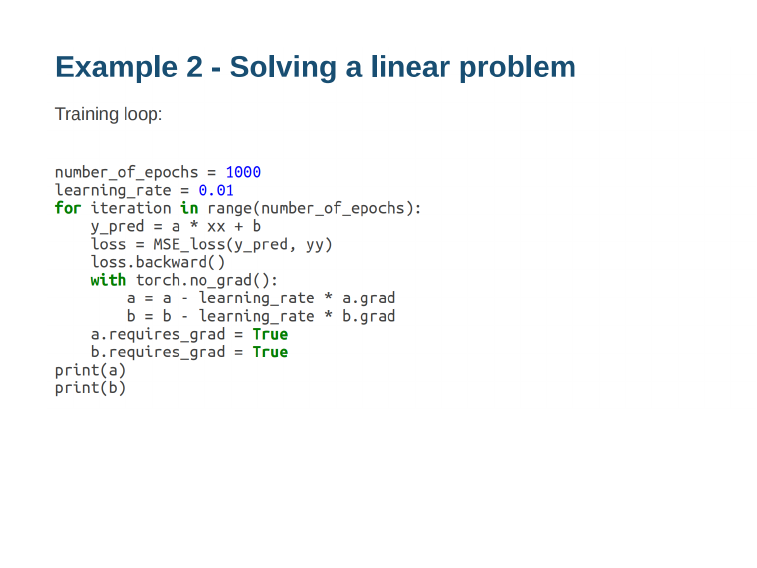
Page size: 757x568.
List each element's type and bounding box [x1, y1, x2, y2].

picture [47, 46, 756, 409]
